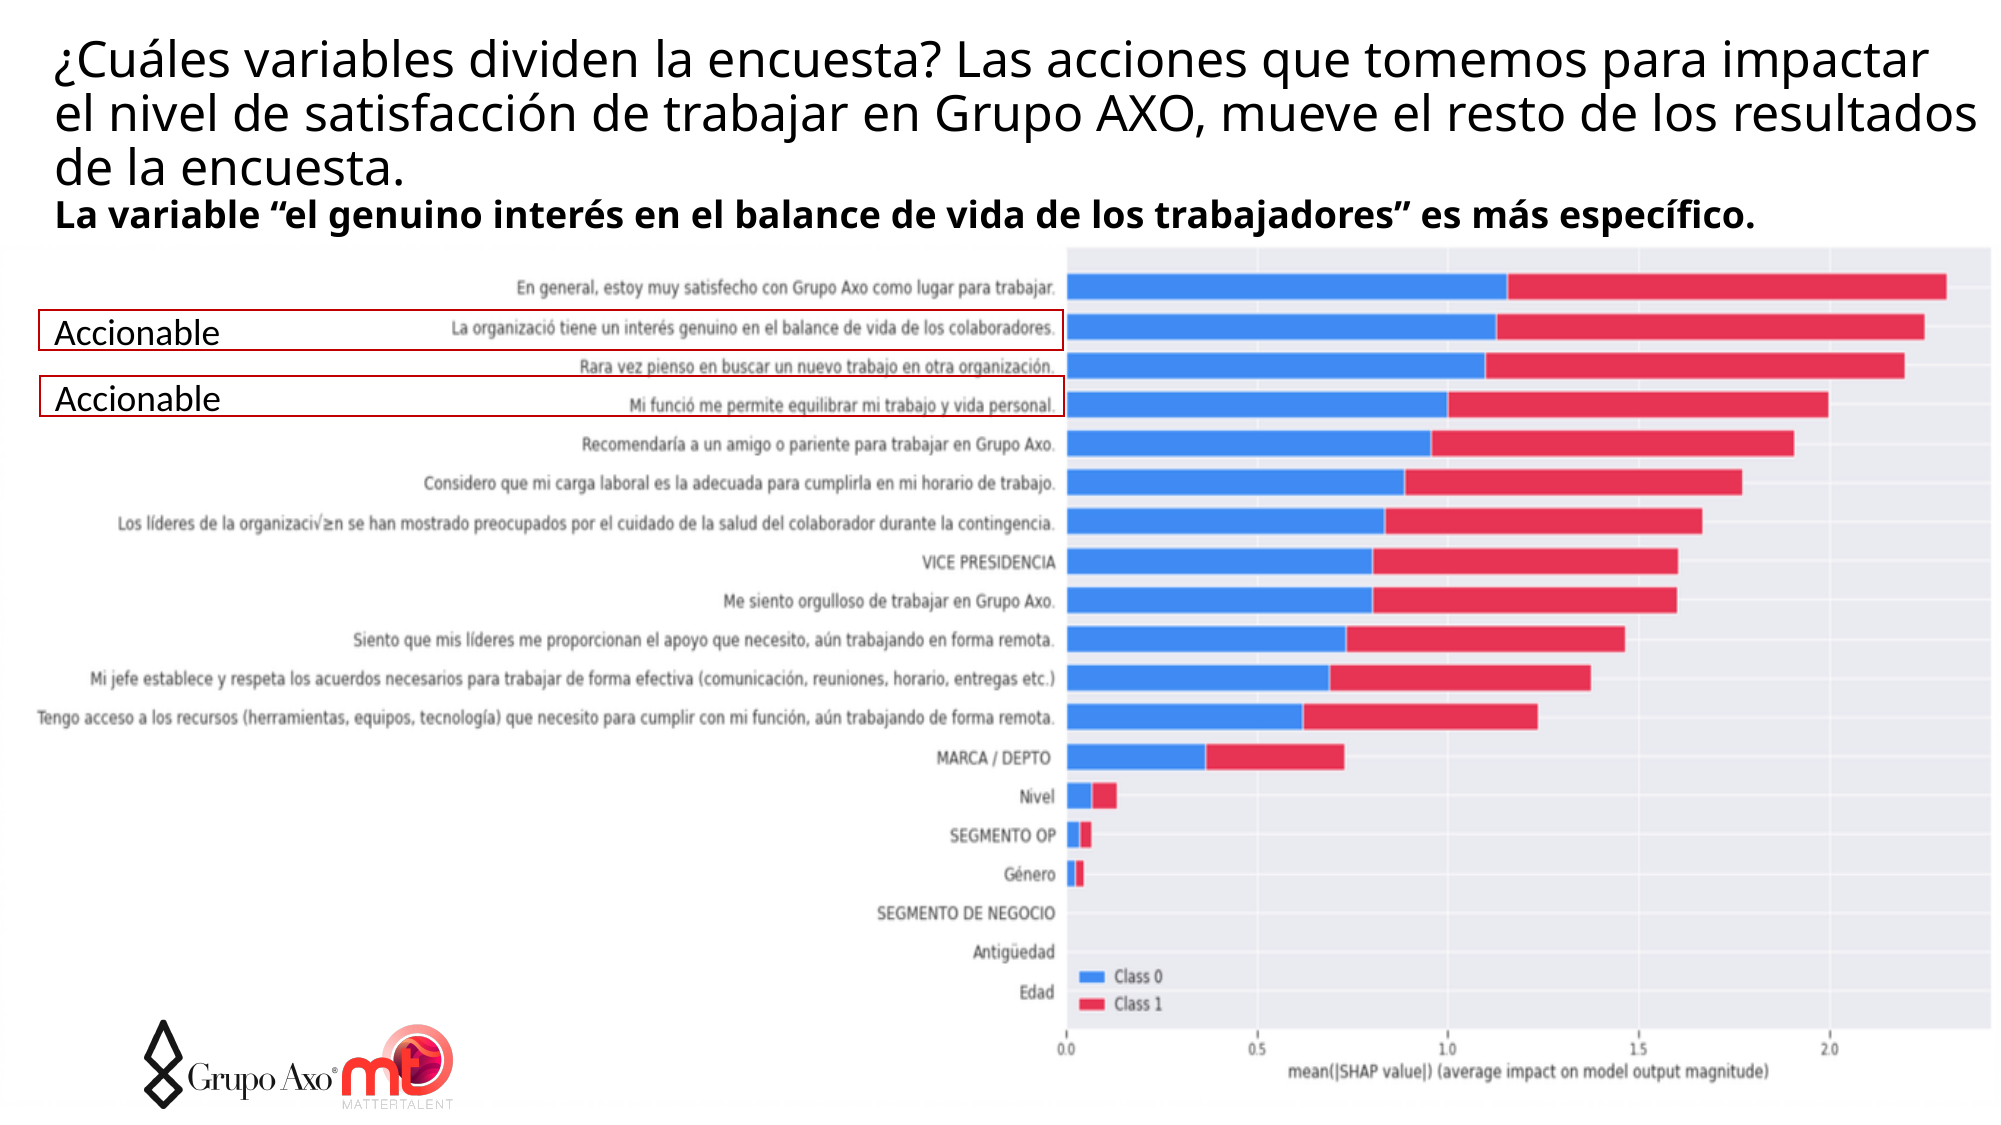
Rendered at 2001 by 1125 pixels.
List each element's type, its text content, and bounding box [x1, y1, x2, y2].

picture [0, 244, 2000, 1113]
title ¿Cuáles variables dividen la encuesta? Las acciones que tomemos para impactar el nivel de satisfacción de trabajar en Grupo AXO, mueve el resto de los resultados de la encuesta. La variable “el genuino interés en el balance de vida de los trabajadores” es más específico. [39, 27, 2000, 244]
